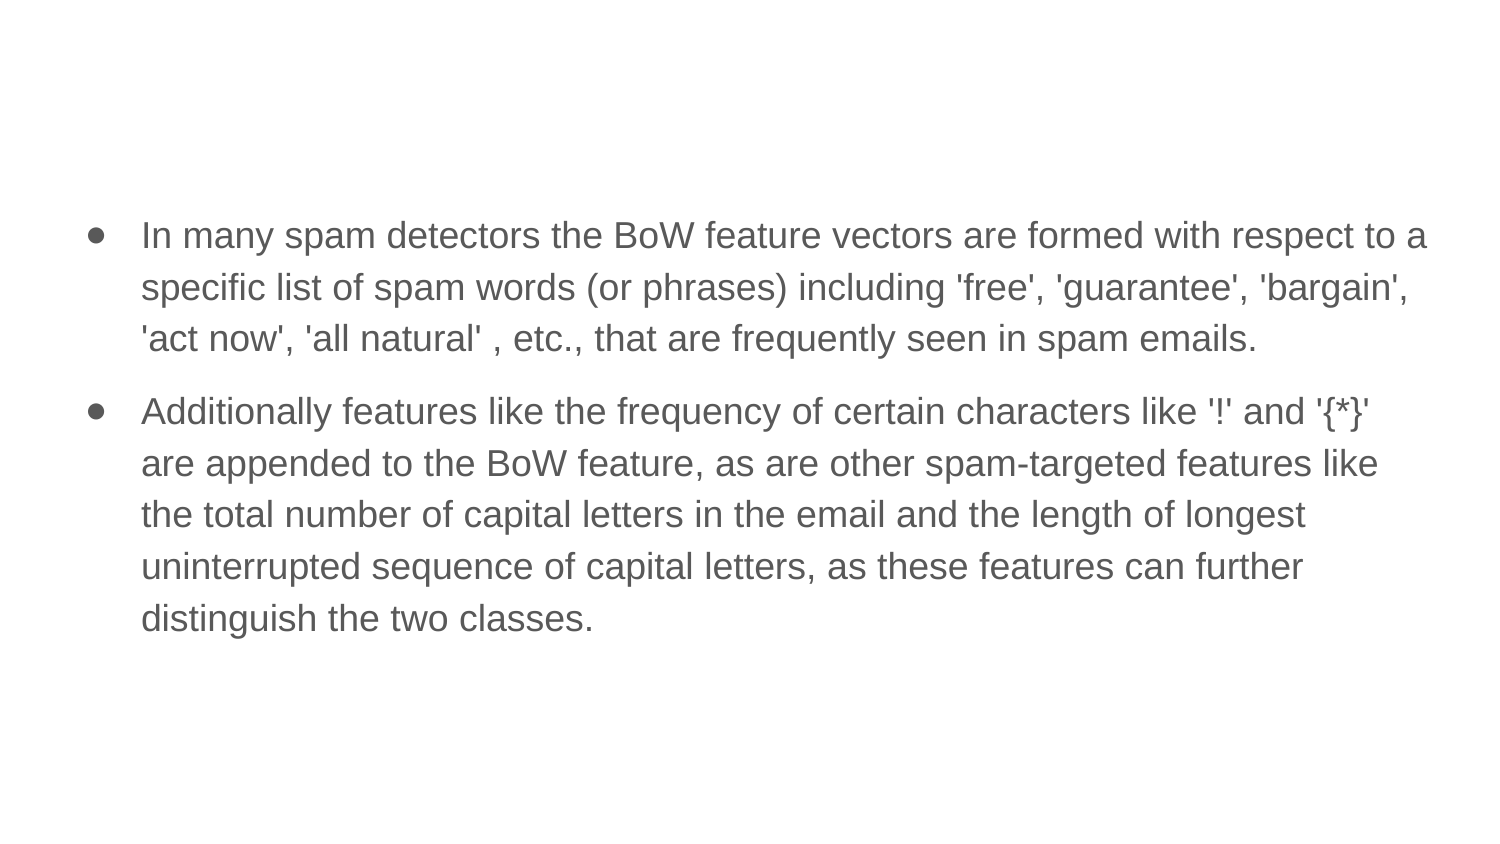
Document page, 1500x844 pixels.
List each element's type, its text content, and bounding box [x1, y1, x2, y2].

list In many spam detectors the BoW feature vectors are formed with respect to a specific list of spam words (or phrases) including 'free', 'guarantee', 'bargain', 'act now', 'all natural' , etc., that are frequently seen in spam emails. Additionally features like the frequency of certain characters like '!' and '{*}' are appended to the BoW feature, as are other spam-targeted features like the total number of capital letters in the email and the length of longest uninterrupted sequence of capital letters, as these features can further distinguish the two classes. [51, 189, 1449, 750]
